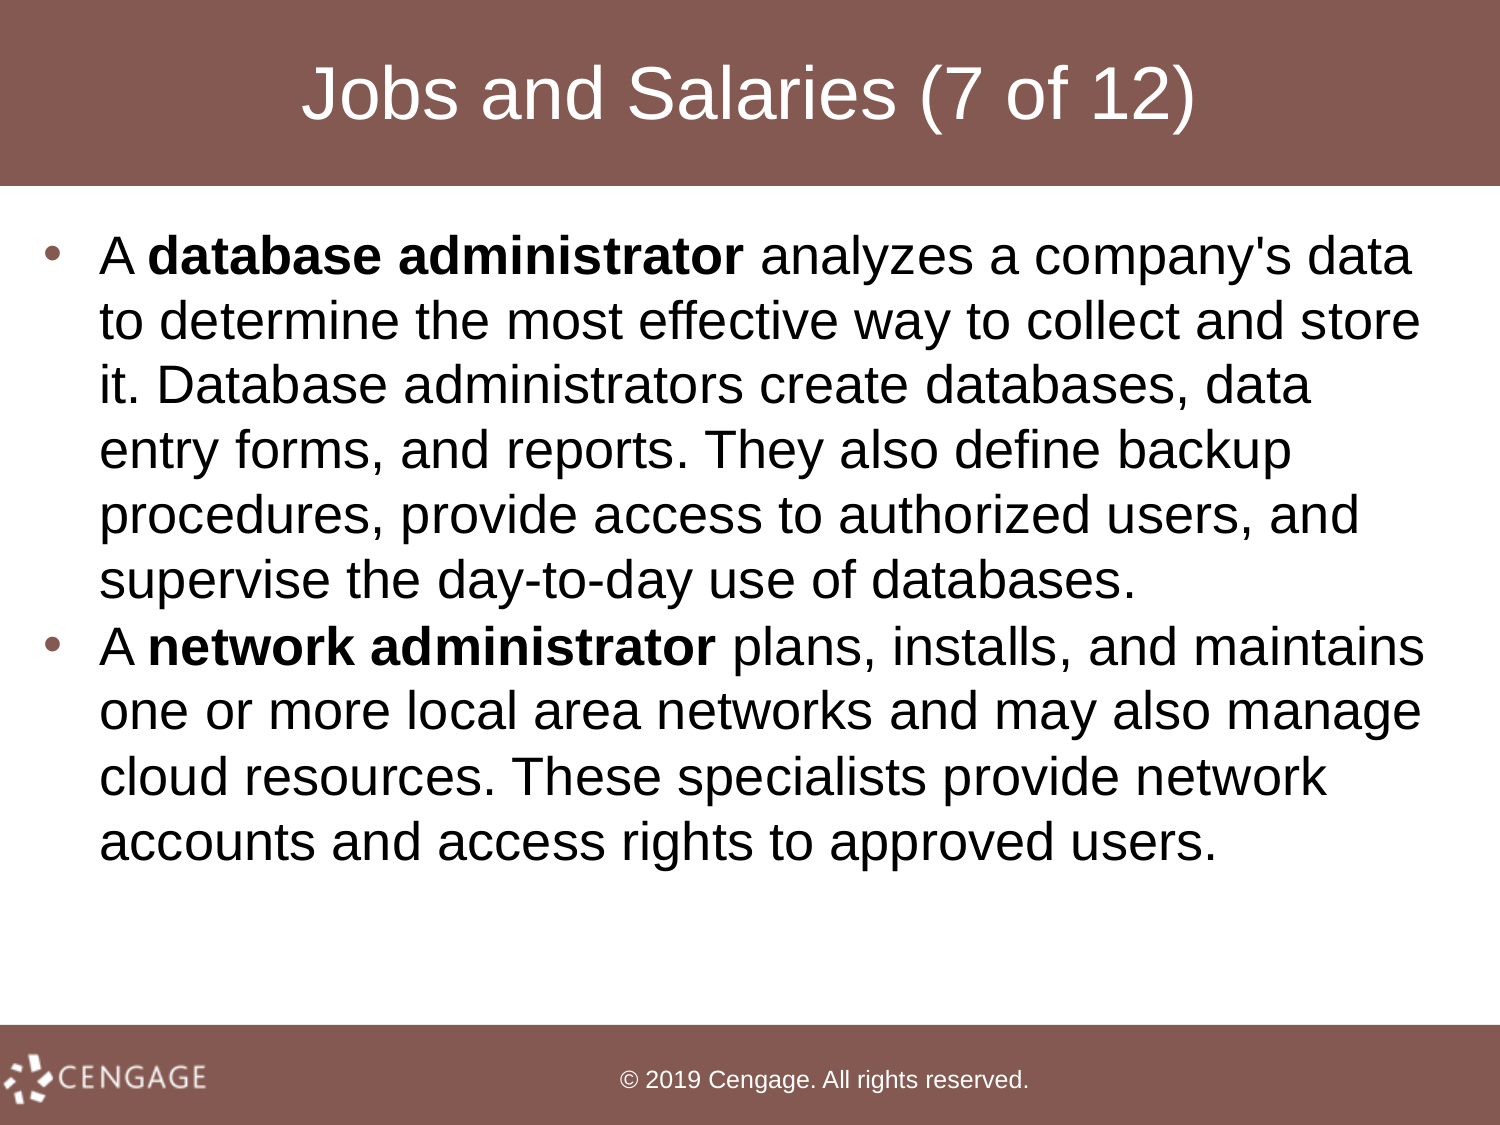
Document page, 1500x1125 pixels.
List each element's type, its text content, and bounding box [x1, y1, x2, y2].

list A database administrator analyzes a company's data to determine the most effective way to collect and store it. Database administrators create databases, data entry forms, and reports. They also define backup procedures, provide access to authorized users, and supervise the day-to-day use of databases. A network administrator plans, installs, and maintains one or more local area networks and may also manage cloud resources. These specialists provide net­work accounts and access rights to approved users. [28, 212, 1457, 996]
picture [0, 1051, 211, 1106]
title Jobs and Salaries (7 of 12) [75, 4, 1425, 175]
